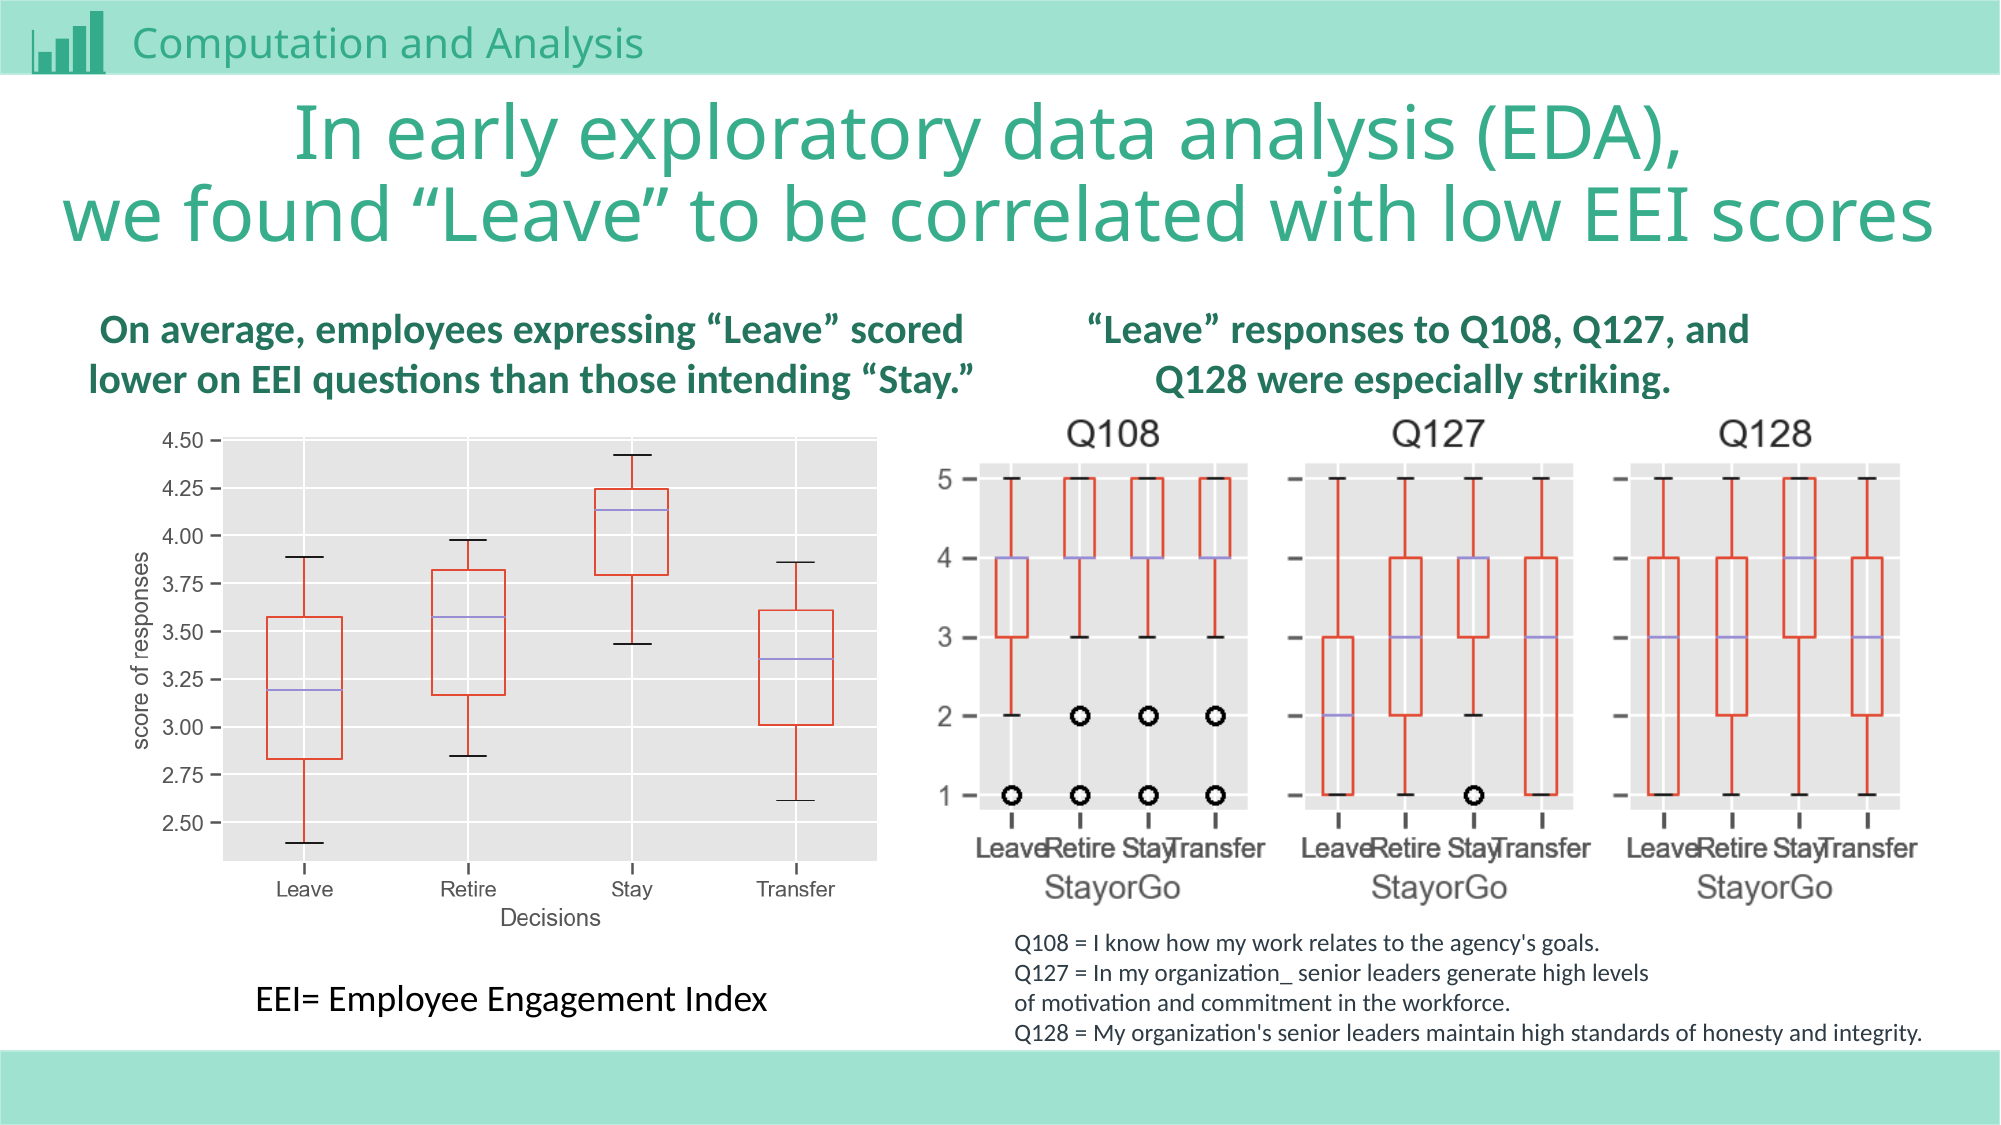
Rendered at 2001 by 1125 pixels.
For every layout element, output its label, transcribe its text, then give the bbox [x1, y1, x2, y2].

text_box On average, employees expressing “Leave” scored lower on EEI questions than those intending “Stay.” [65, 294, 1000, 410]
picture [917, 399, 2000, 925]
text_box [0, 0, 2000, 75]
picture [117, 418, 891, 944]
text_box EEI= Employee Engagement Index [240, 966, 825, 1027]
title In early exploratory data analysis (EDA), we found “Leave” to be correlated with low EEI scores [13, 75, 1986, 285]
text_box [0, 1050, 2000, 1125]
text_box Q108 = I know how my work relates to the agency's goals. Q127 = In my organization_ senior leaders generate high levels of motivation and commitment in the workforce. Q128 = My organization's senior leaders maintain high standards of honesty and integrity. [999, 925, 1941, 1054]
text_box “Leave” responses to Q108, Q127, and Q128 were especially striking. [1026, 294, 1811, 399]
